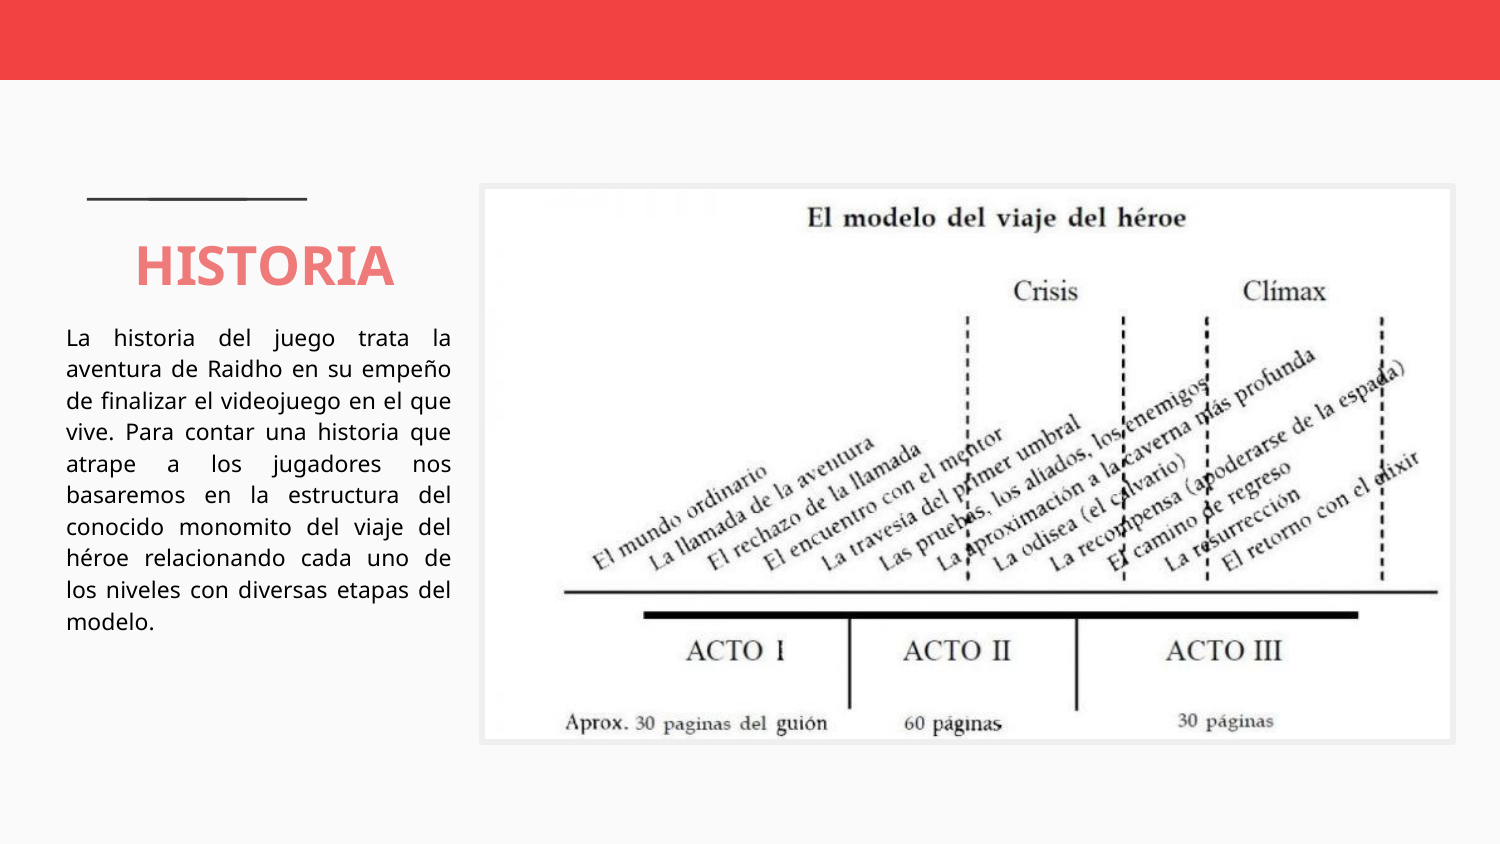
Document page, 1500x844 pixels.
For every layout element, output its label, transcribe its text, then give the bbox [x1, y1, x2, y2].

list La historia del juego trata la aventura de Raidho en su empeño de finalizar el videojuego en el que vive. Para contar una historia que atrape a los jugadores nos basaremos en la estructura del conocido monomito del viaje del héroe relacionando cada uno de los niveles con diversas etapas del modelo. [51, 304, 468, 844]
picture [484, 188, 1450, 740]
title HISTORIA [119, 216, 479, 305]
